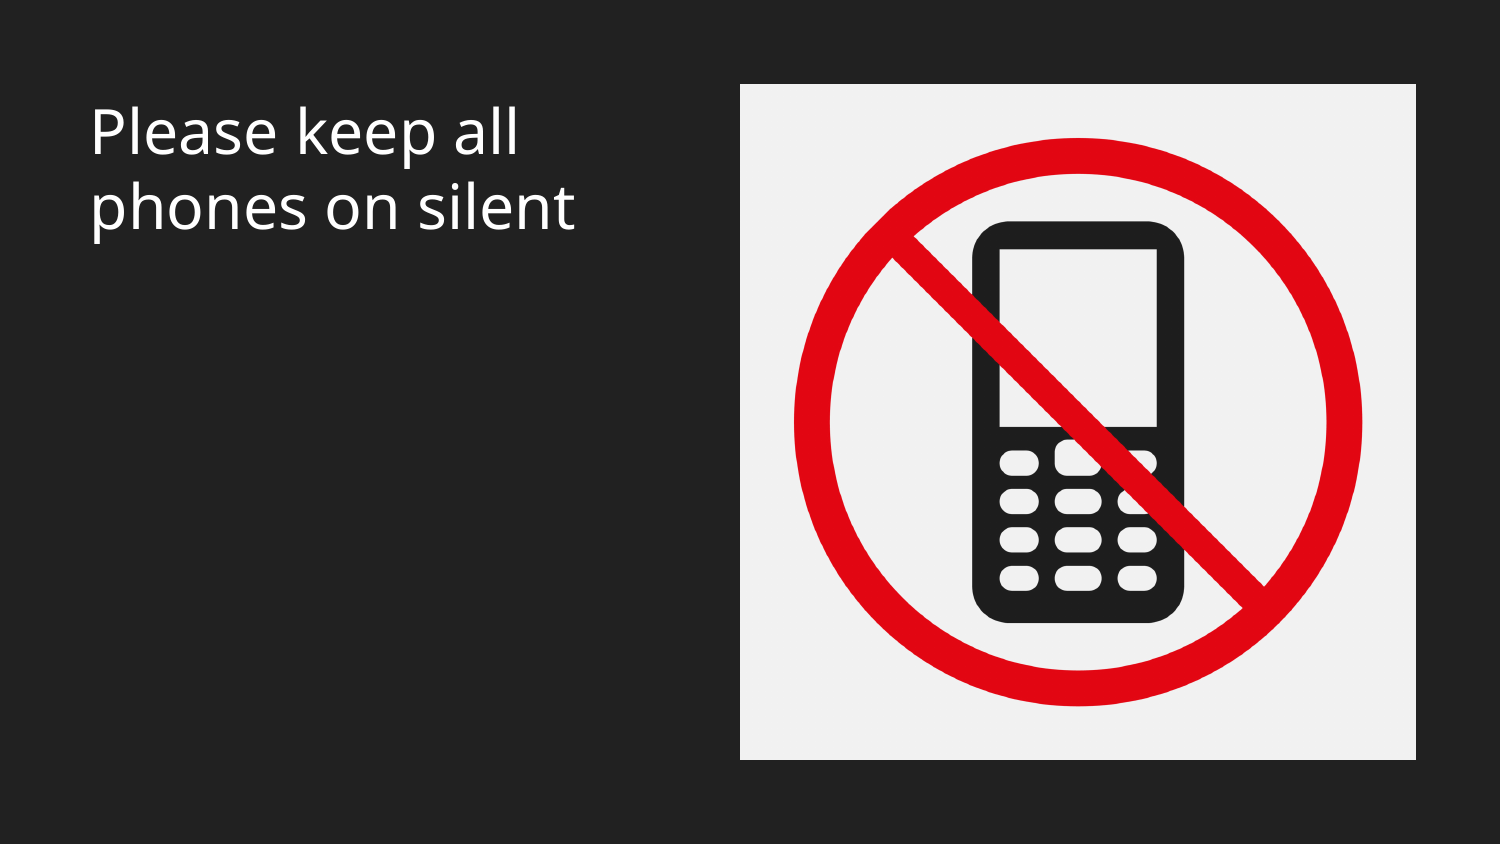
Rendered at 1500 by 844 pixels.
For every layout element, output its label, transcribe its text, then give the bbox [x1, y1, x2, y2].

text_box Please keep all phones on silent [74, 84, 675, 249]
picture [740, 84, 1416, 760]
